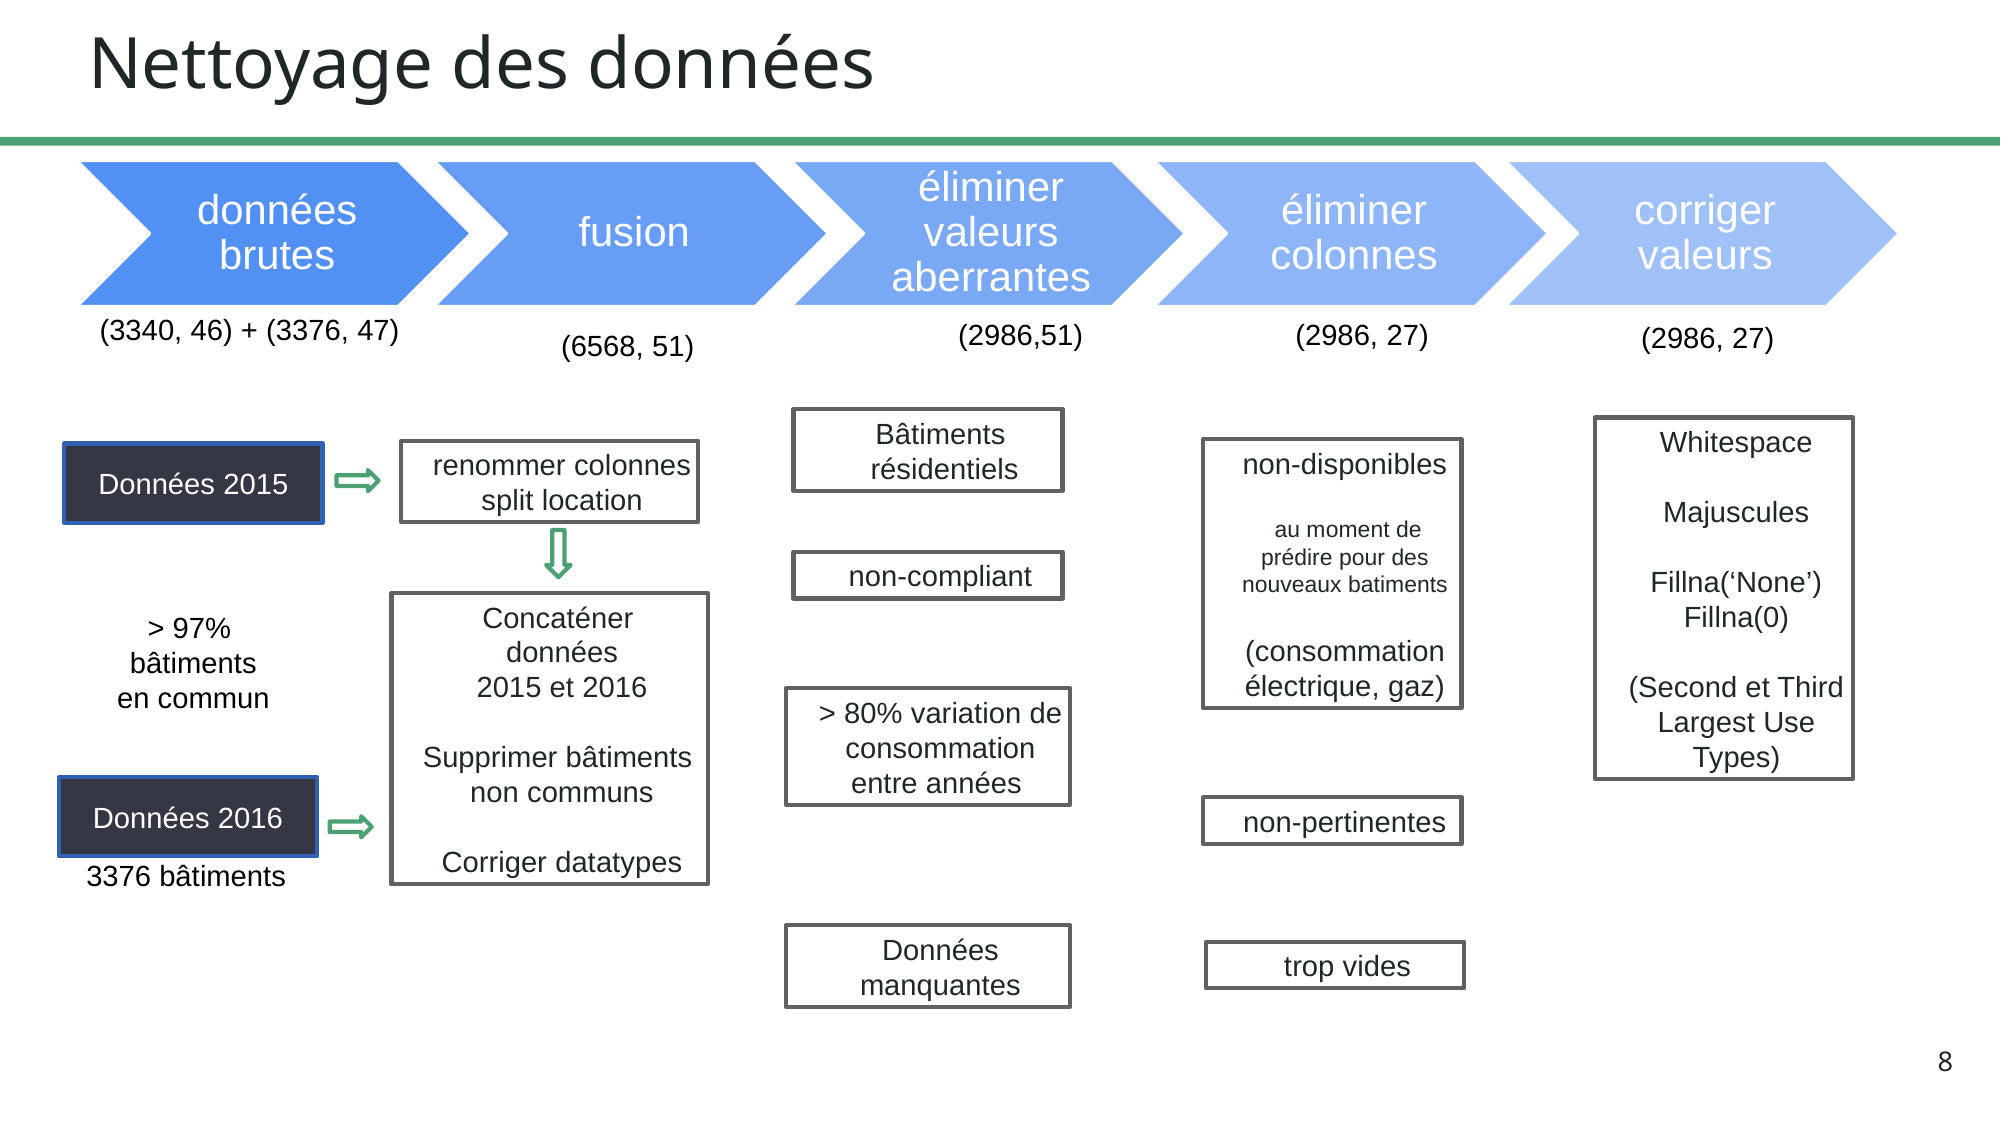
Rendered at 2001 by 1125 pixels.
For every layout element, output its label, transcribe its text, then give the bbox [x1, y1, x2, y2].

text_box Concaténer données 2015 et 2016 Supprimer bâtiments non communs Corriger datatypes [391, 592, 708, 885]
text_box (2986, 27) [1626, 319, 1790, 363]
text_box (2986, 27) [1280, 319, 1445, 359]
text_box Whitespace Majuscules Fillna(‘None’) Fillna(0) (Second et Third Largest Use Types) [1594, 417, 1854, 779]
text_box > 97% bâtiments en commun [101, 602, 286, 723]
text_box [327, 814, 374, 840]
text_box Données 2015 [64, 443, 323, 523]
text_box Données 2016 [58, 777, 318, 857]
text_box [785, 408, 1071, 1008]
text_box 3376 bâtiments [71, 849, 303, 900]
text_box renommer colonnes split location [401, 440, 698, 523]
text_box (6568, 51) [546, 319, 710, 370]
title Nettoyage des données [68, 0, 1932, 123]
text_box non-pertinentes [1203, 797, 1462, 844]
text_box [334, 468, 381, 494]
text_box (3340, 46) + (3376, 47) [84, 319, 416, 354]
slide_number 8 [1853, 1019, 1974, 1106]
text_box trop vides [1206, 941, 1465, 989]
text_box non-disponibles au moment de prédire pour des nouveaux batiments (consommation électrique, gaz) [1203, 439, 1462, 709]
text_box (2986,51) [943, 319, 1099, 359]
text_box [75, 159, 1901, 308]
text_box [544, 527, 573, 580]
